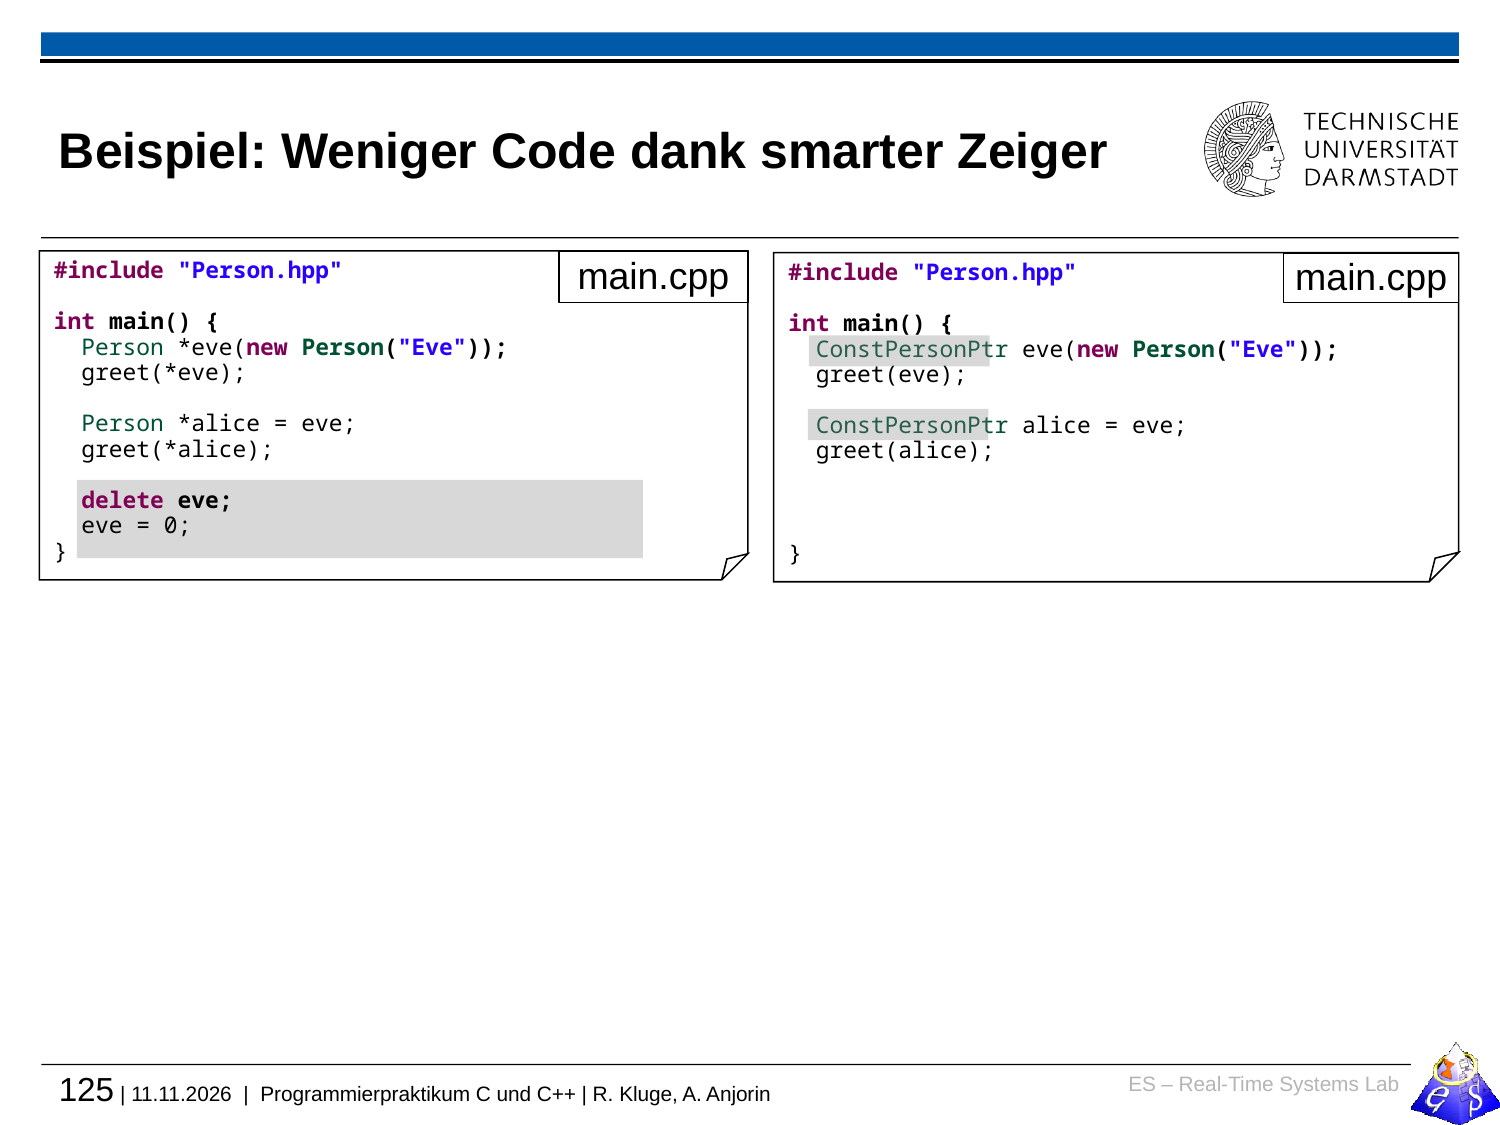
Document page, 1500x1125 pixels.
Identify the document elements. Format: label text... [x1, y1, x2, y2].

title Beispiel: Weniger Code dank smarter Zeiger [58, 80, 1187, 218]
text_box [773, 252, 1459, 582]
picture [1411, 1041, 1500, 1125]
picture [1187, 84, 1483, 214]
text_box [39, 250, 749, 581]
